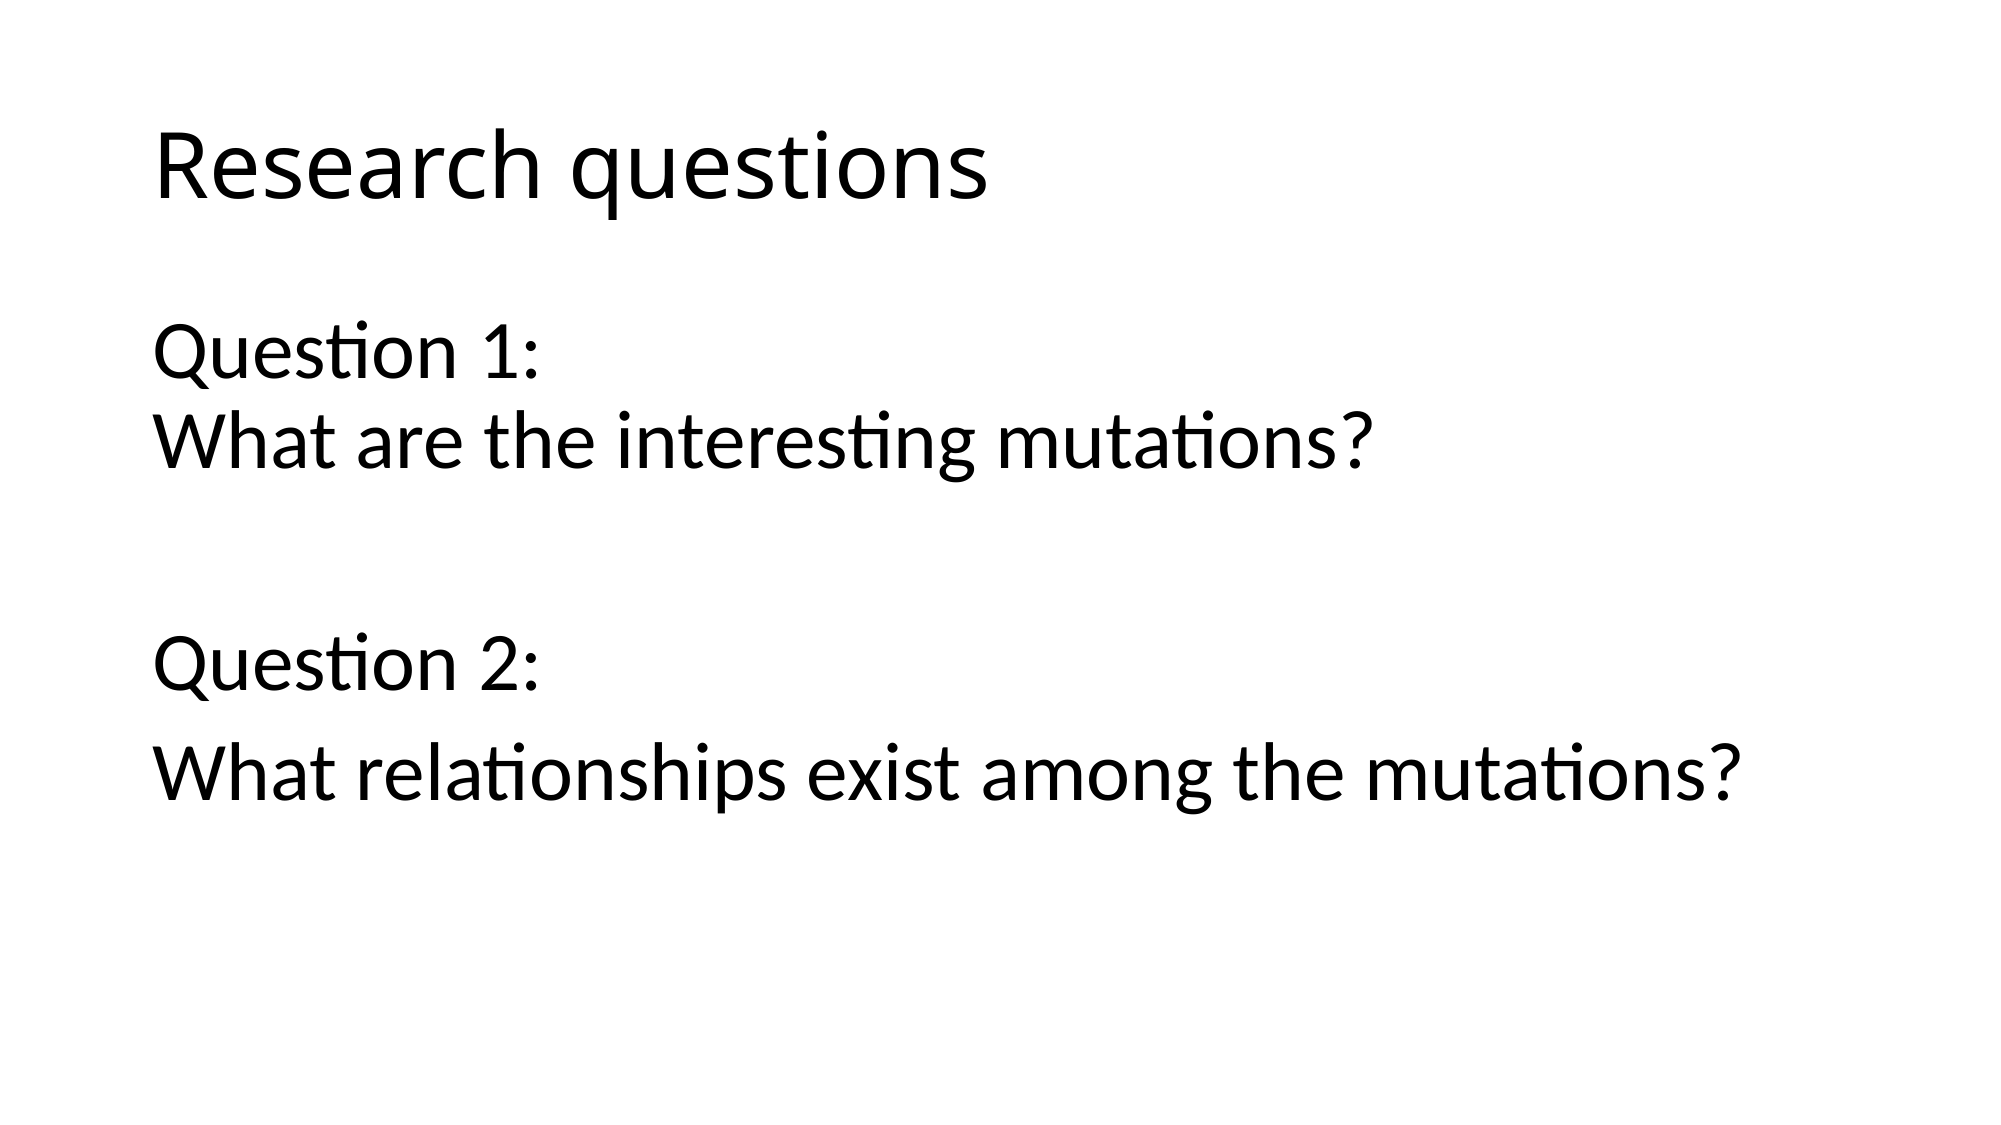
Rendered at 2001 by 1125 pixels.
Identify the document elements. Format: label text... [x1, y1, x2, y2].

title Research questions [137, 59, 1863, 278]
list Question 1: What are the interesting mutations? Question 2: What relationships exist among the mutations? [137, 299, 1863, 1014]
